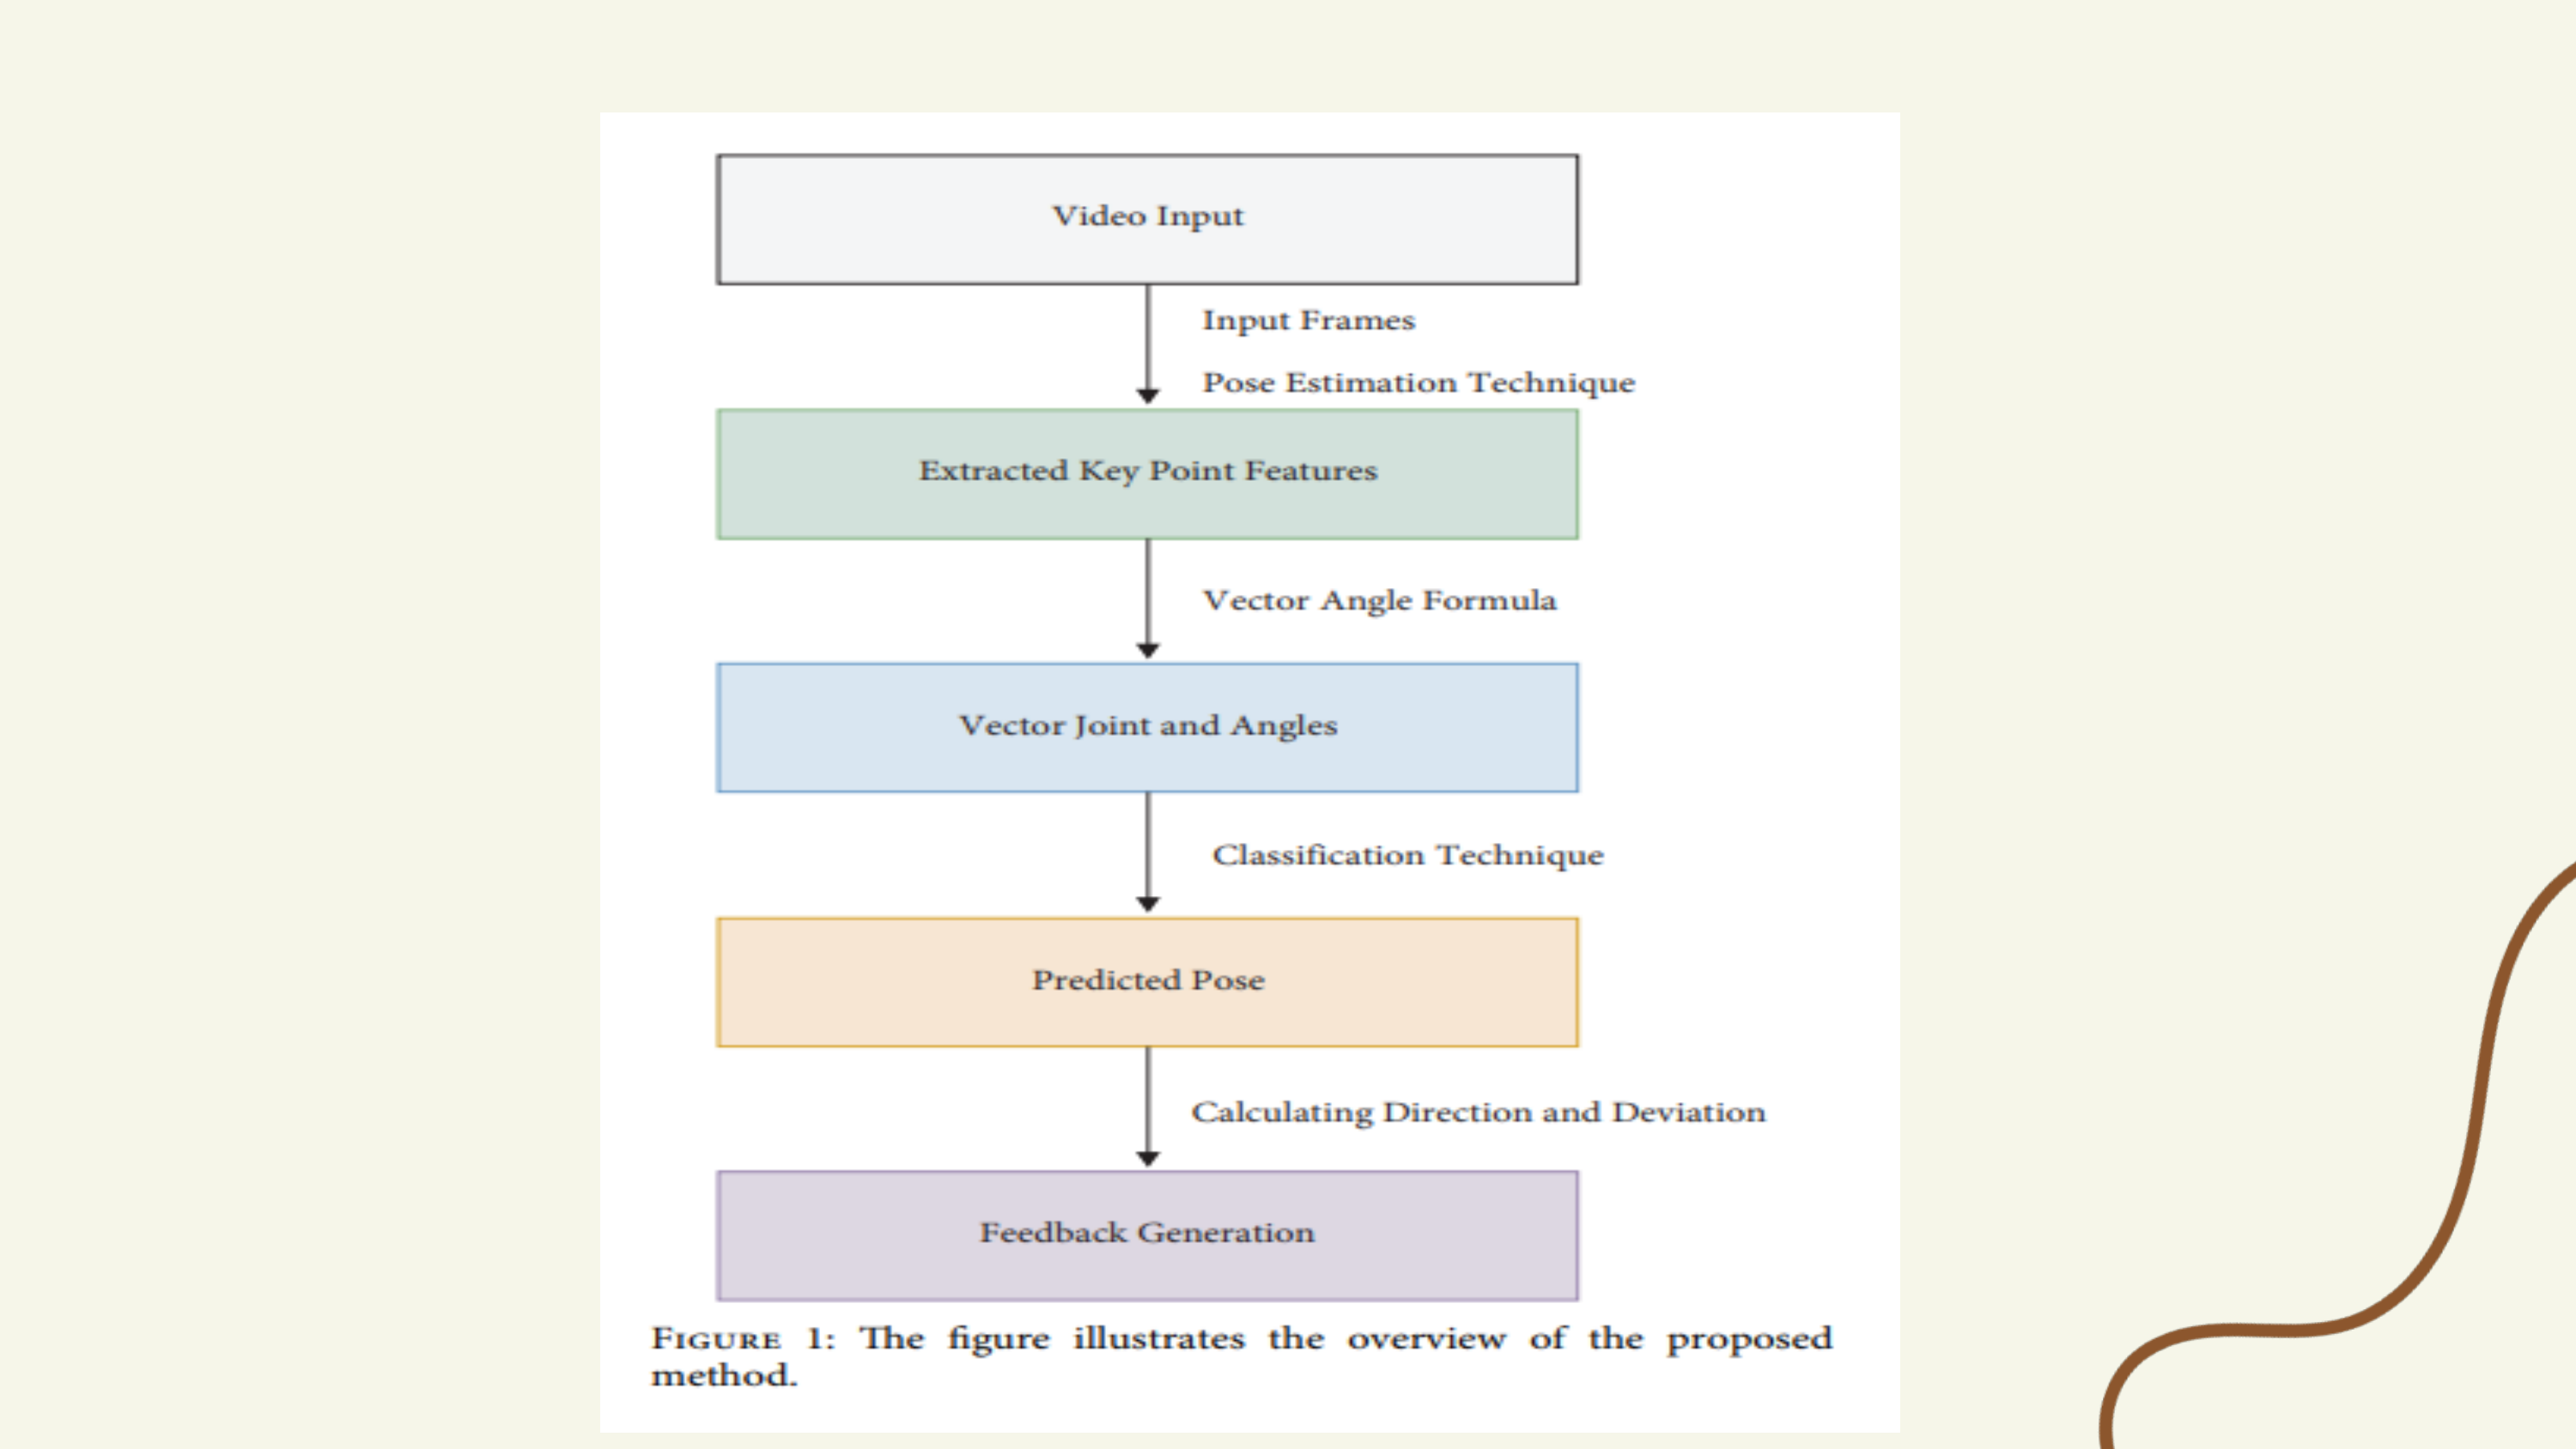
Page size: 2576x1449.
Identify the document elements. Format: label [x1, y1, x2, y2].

picture [600, 112, 1900, 1433]
picture [2083, 685, 2576, 1449]
